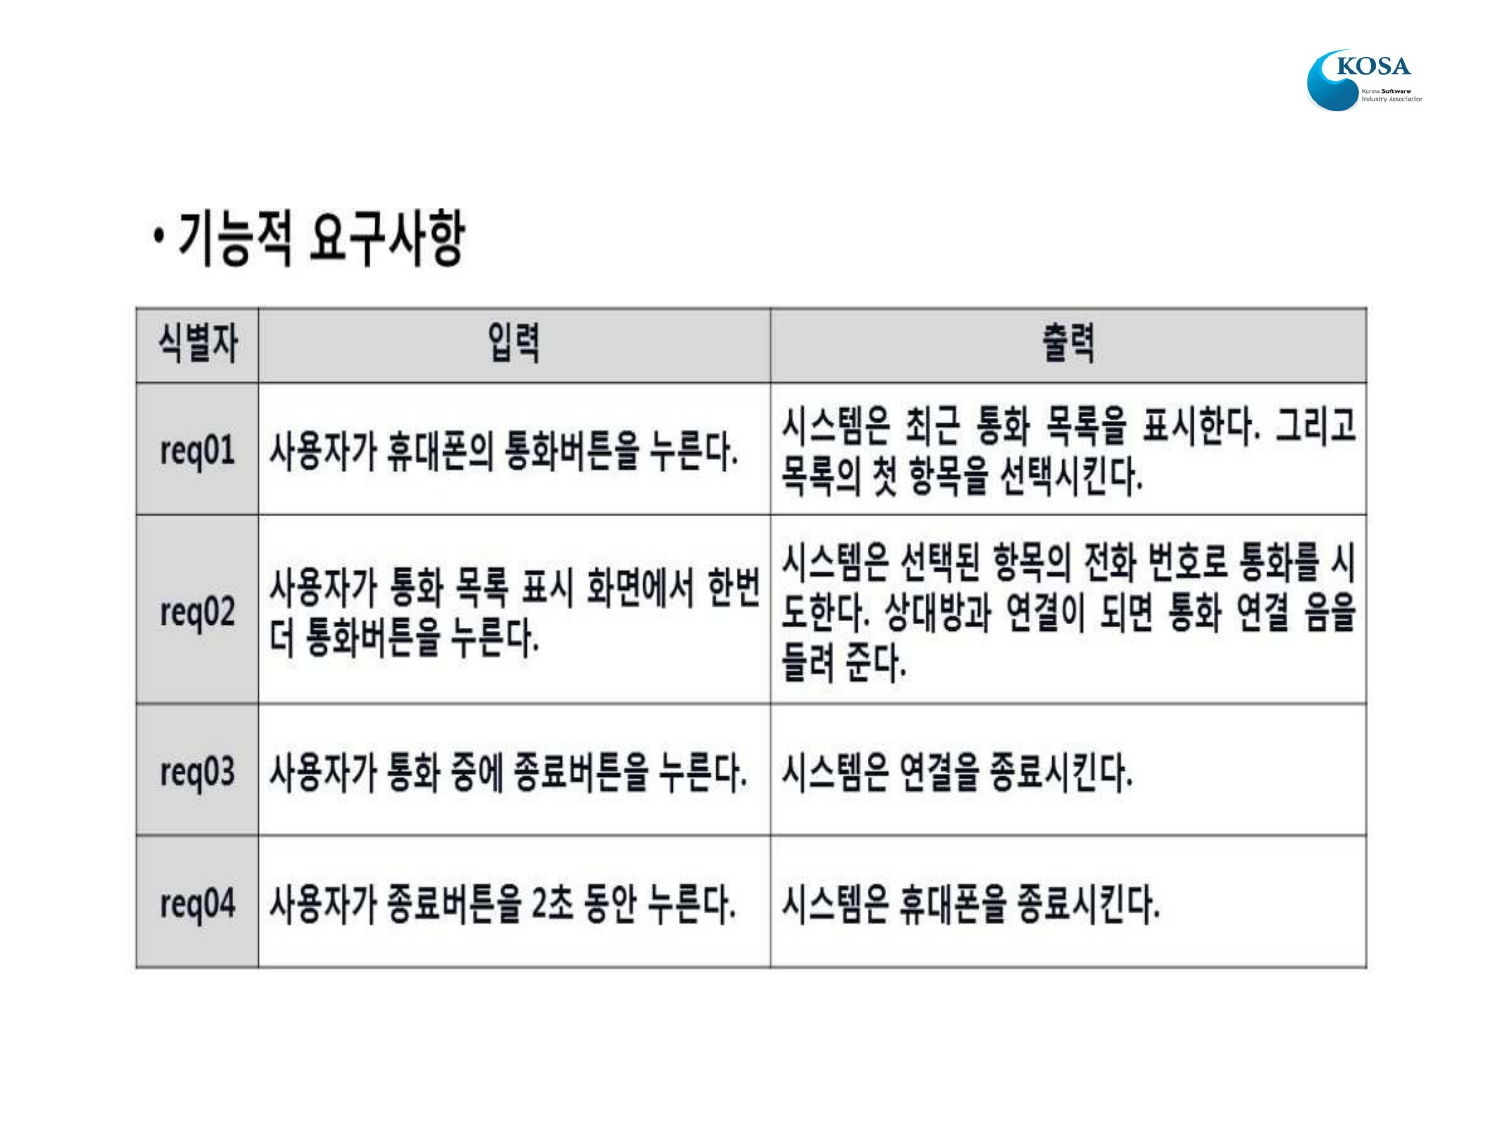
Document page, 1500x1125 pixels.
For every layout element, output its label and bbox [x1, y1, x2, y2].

text_box [126, 208, 1374, 974]
picture [1306, 48, 1423, 112]
